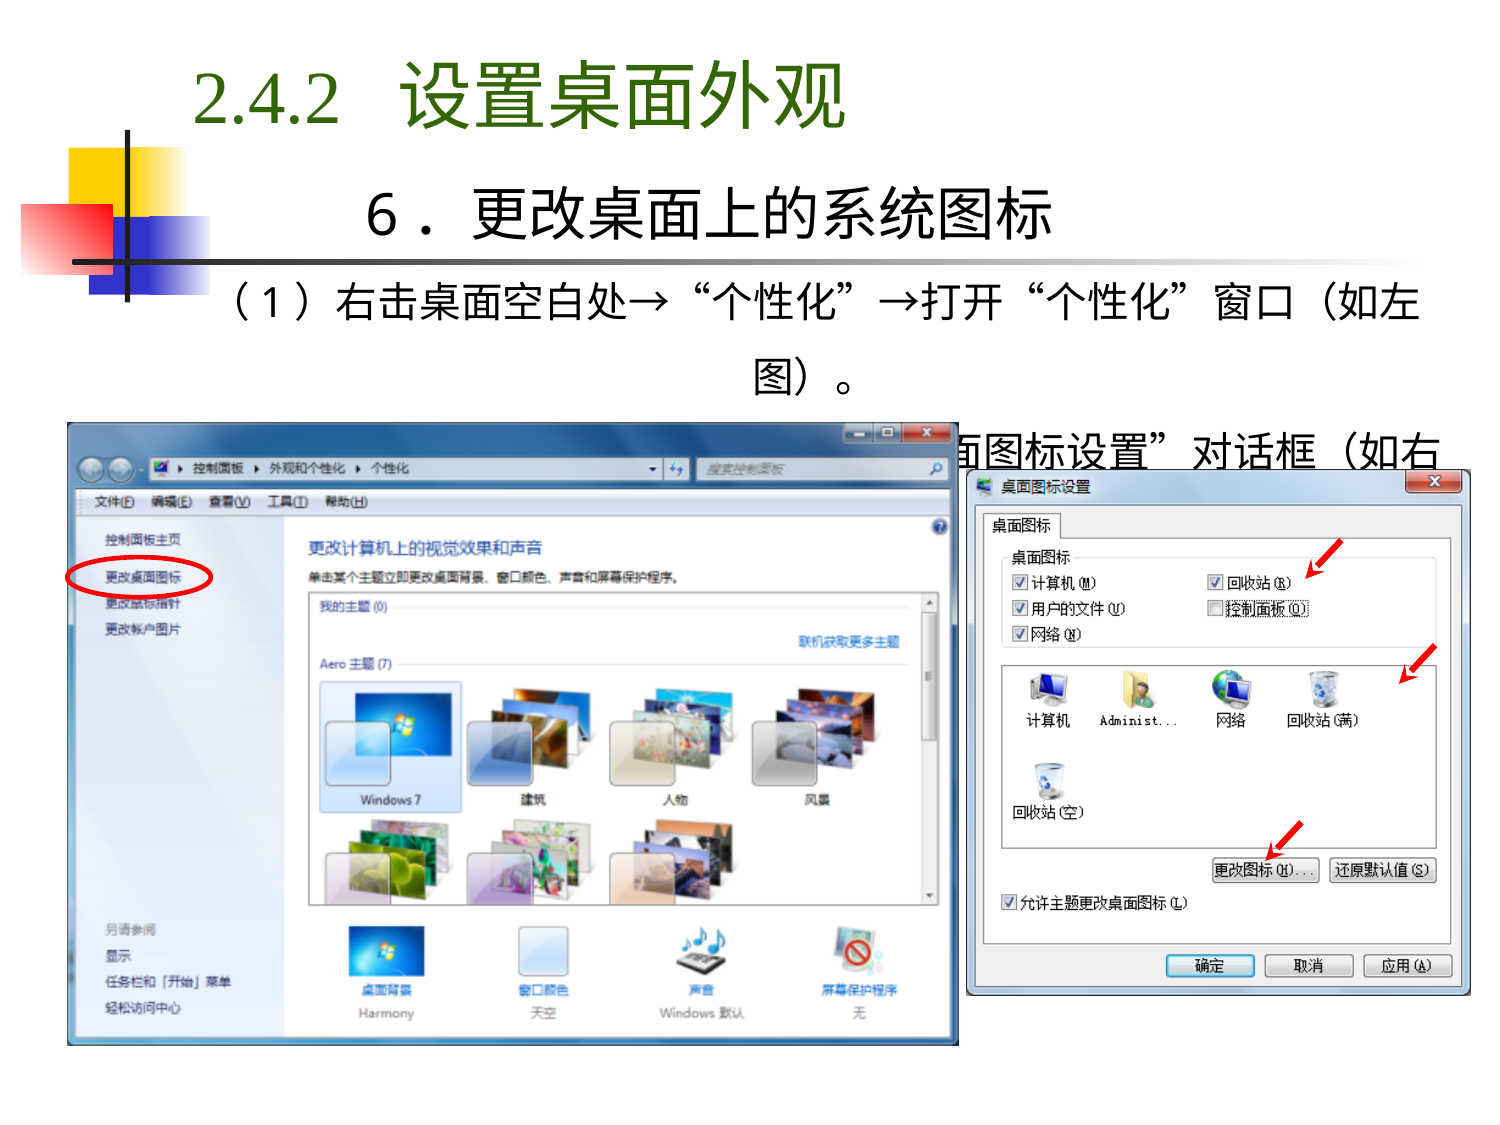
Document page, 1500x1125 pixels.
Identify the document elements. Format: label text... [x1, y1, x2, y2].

picture [966, 469, 1471, 996]
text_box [1398, 644, 1436, 685]
text_box 6．更改桌面上的系统图标 [147, 169, 1272, 255]
title 2.4.2 设置桌面外观 [177, 1, 1500, 188]
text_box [1304, 539, 1342, 580]
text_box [1264, 822, 1302, 862]
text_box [66, 422, 959, 1046]
text_box （1）右击桌面空白处→“个性化”→打开“个性化”窗口（如左图）。 （2）“更改桌面图标”链接，弹出“桌面图标设置”对话框（如右图） [159, 243, 1471, 470]
